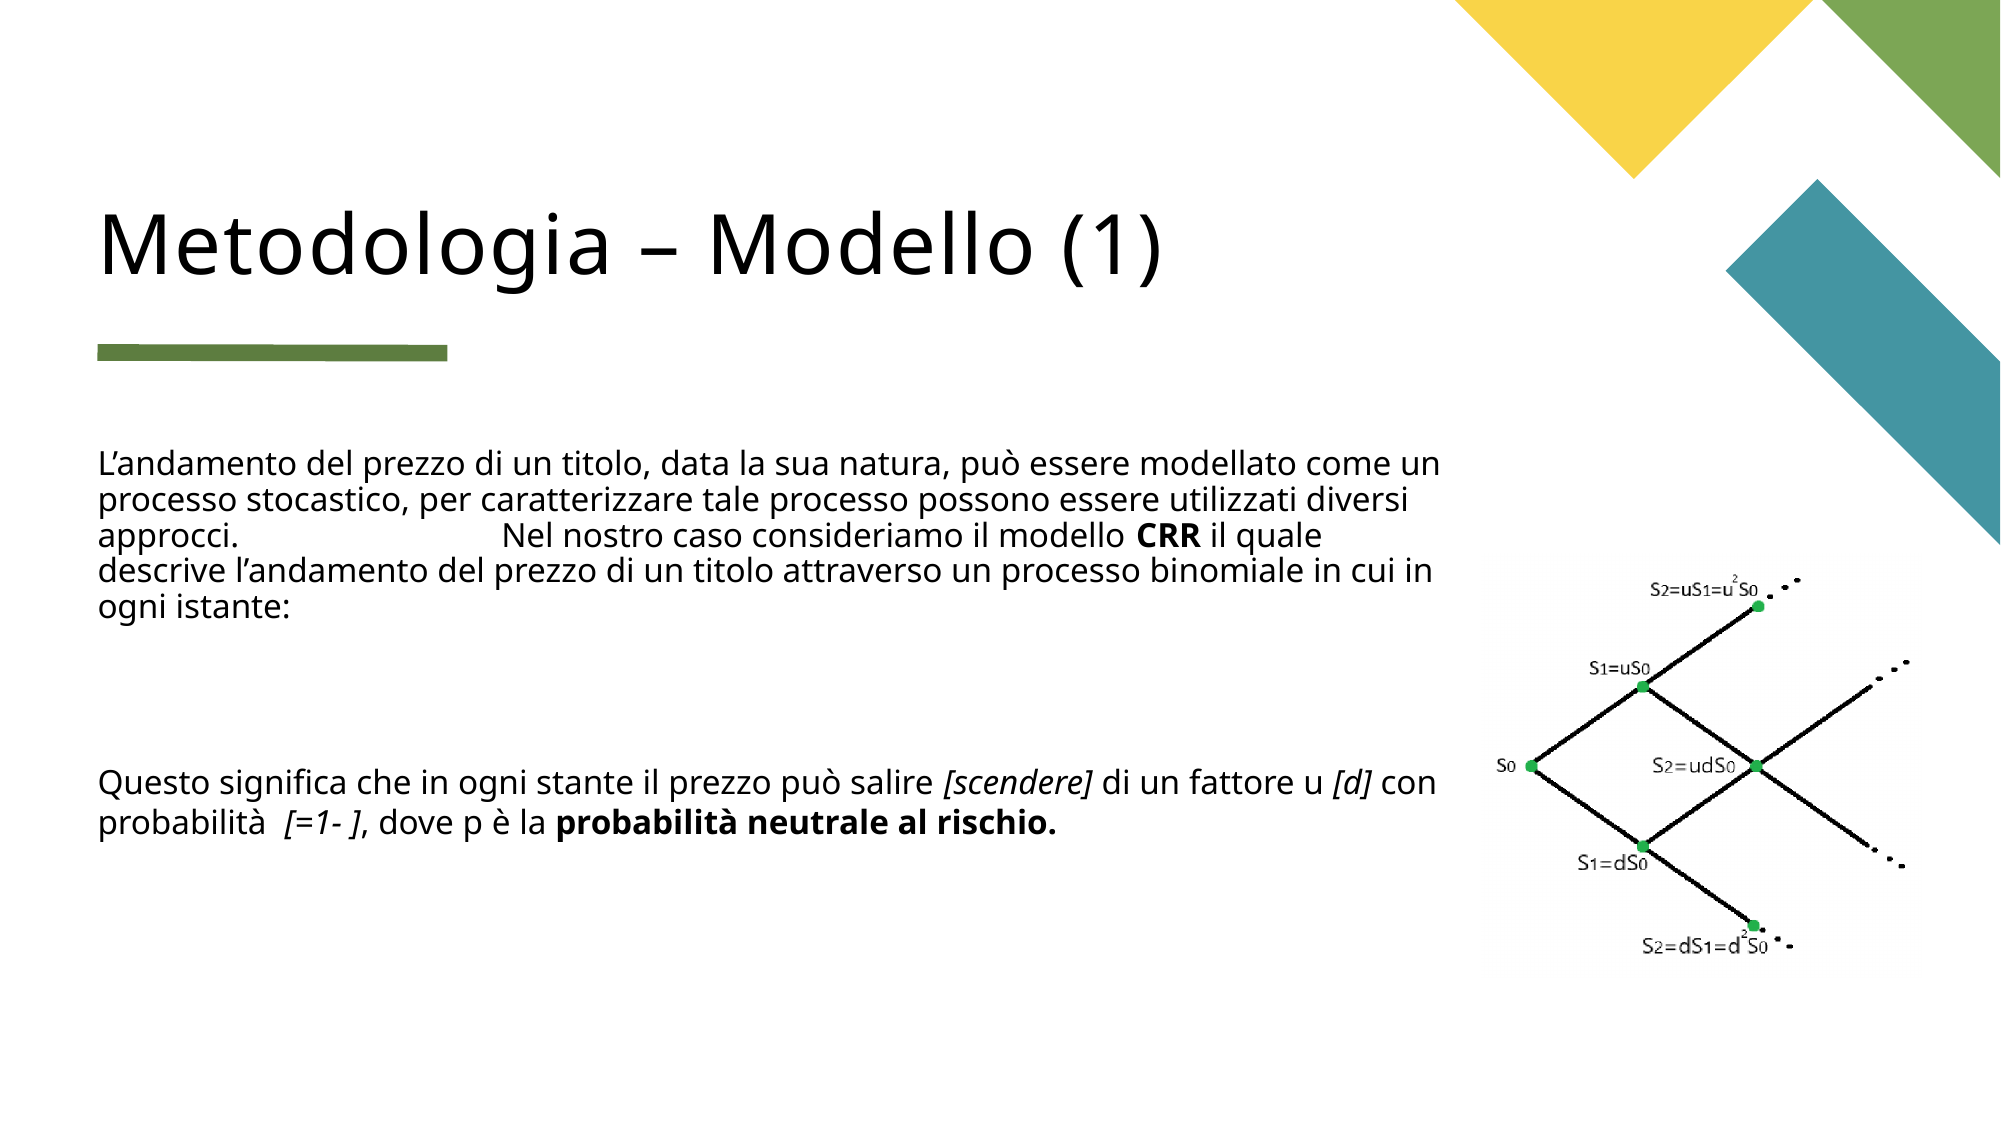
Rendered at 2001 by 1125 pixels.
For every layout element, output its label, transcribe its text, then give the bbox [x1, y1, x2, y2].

title Metodologia – Modello (1) [97, 45, 1702, 291]
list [1481, 553, 1922, 978]
